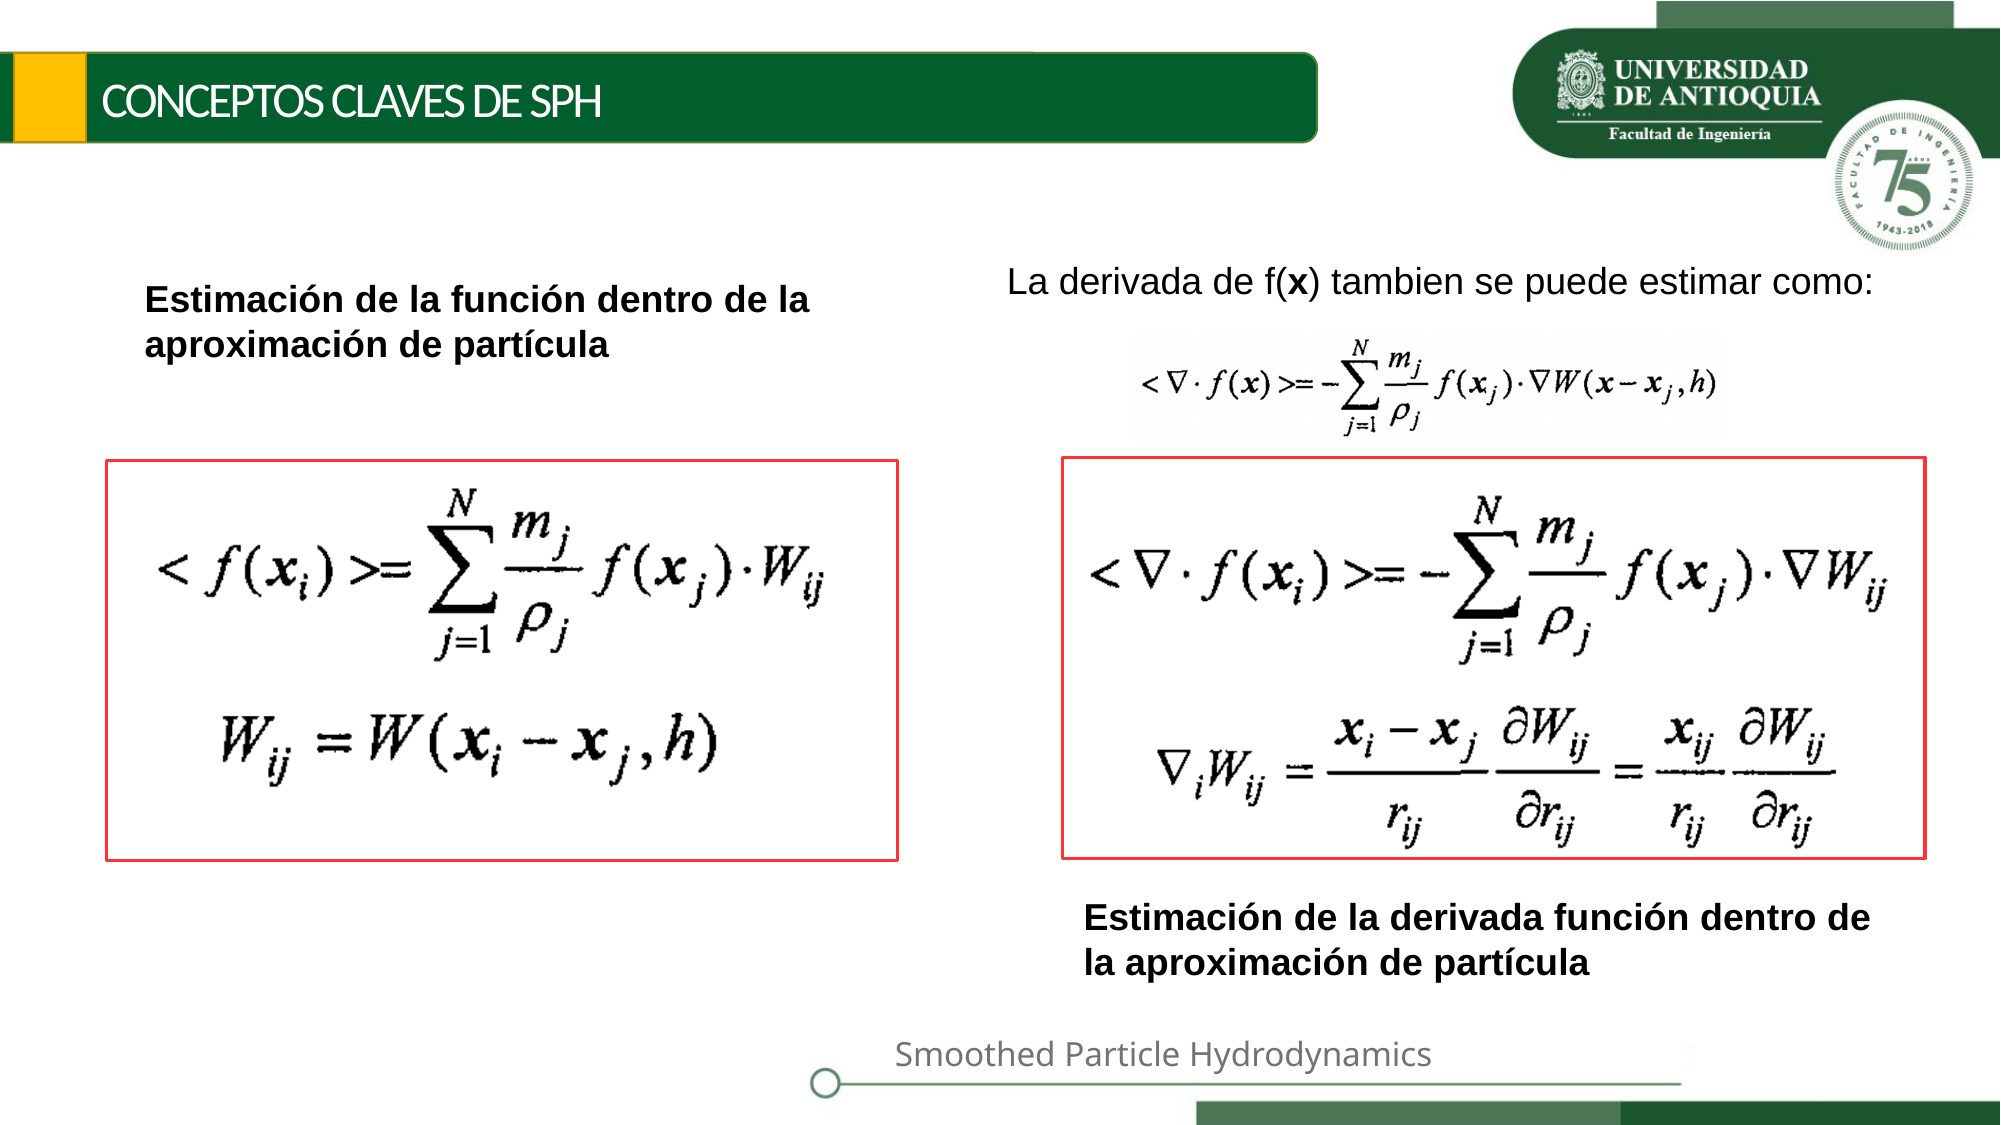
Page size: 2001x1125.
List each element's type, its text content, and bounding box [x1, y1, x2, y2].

text_box [0, 52, 14, 143]
text_box [106, 460, 898, 861]
text_box [1693, 765, 2000, 1098]
text_box [1062, 457, 1925, 859]
text_box Estimación de la función dentro de la aproximación de partícula [129, 267, 839, 366]
text_box La derivada de f(x) tambien se puede estimar como: [992, 250, 1949, 307]
text_box Smoothed Particle Hydrodynamics [880, 1025, 1780, 1081]
text_box [87, 135, 1316, 143]
text_box Estimación de la derivada función dentro de la aproximación de partícula [1068, 885, 1920, 1027]
text_box CONCEPTOS CLAVES DE SPH [86, 59, 1646, 135]
text_box [14, 52, 87, 143]
picture [0, 0, 2001, 1125]
text_box [87, 52, 1315, 59]
